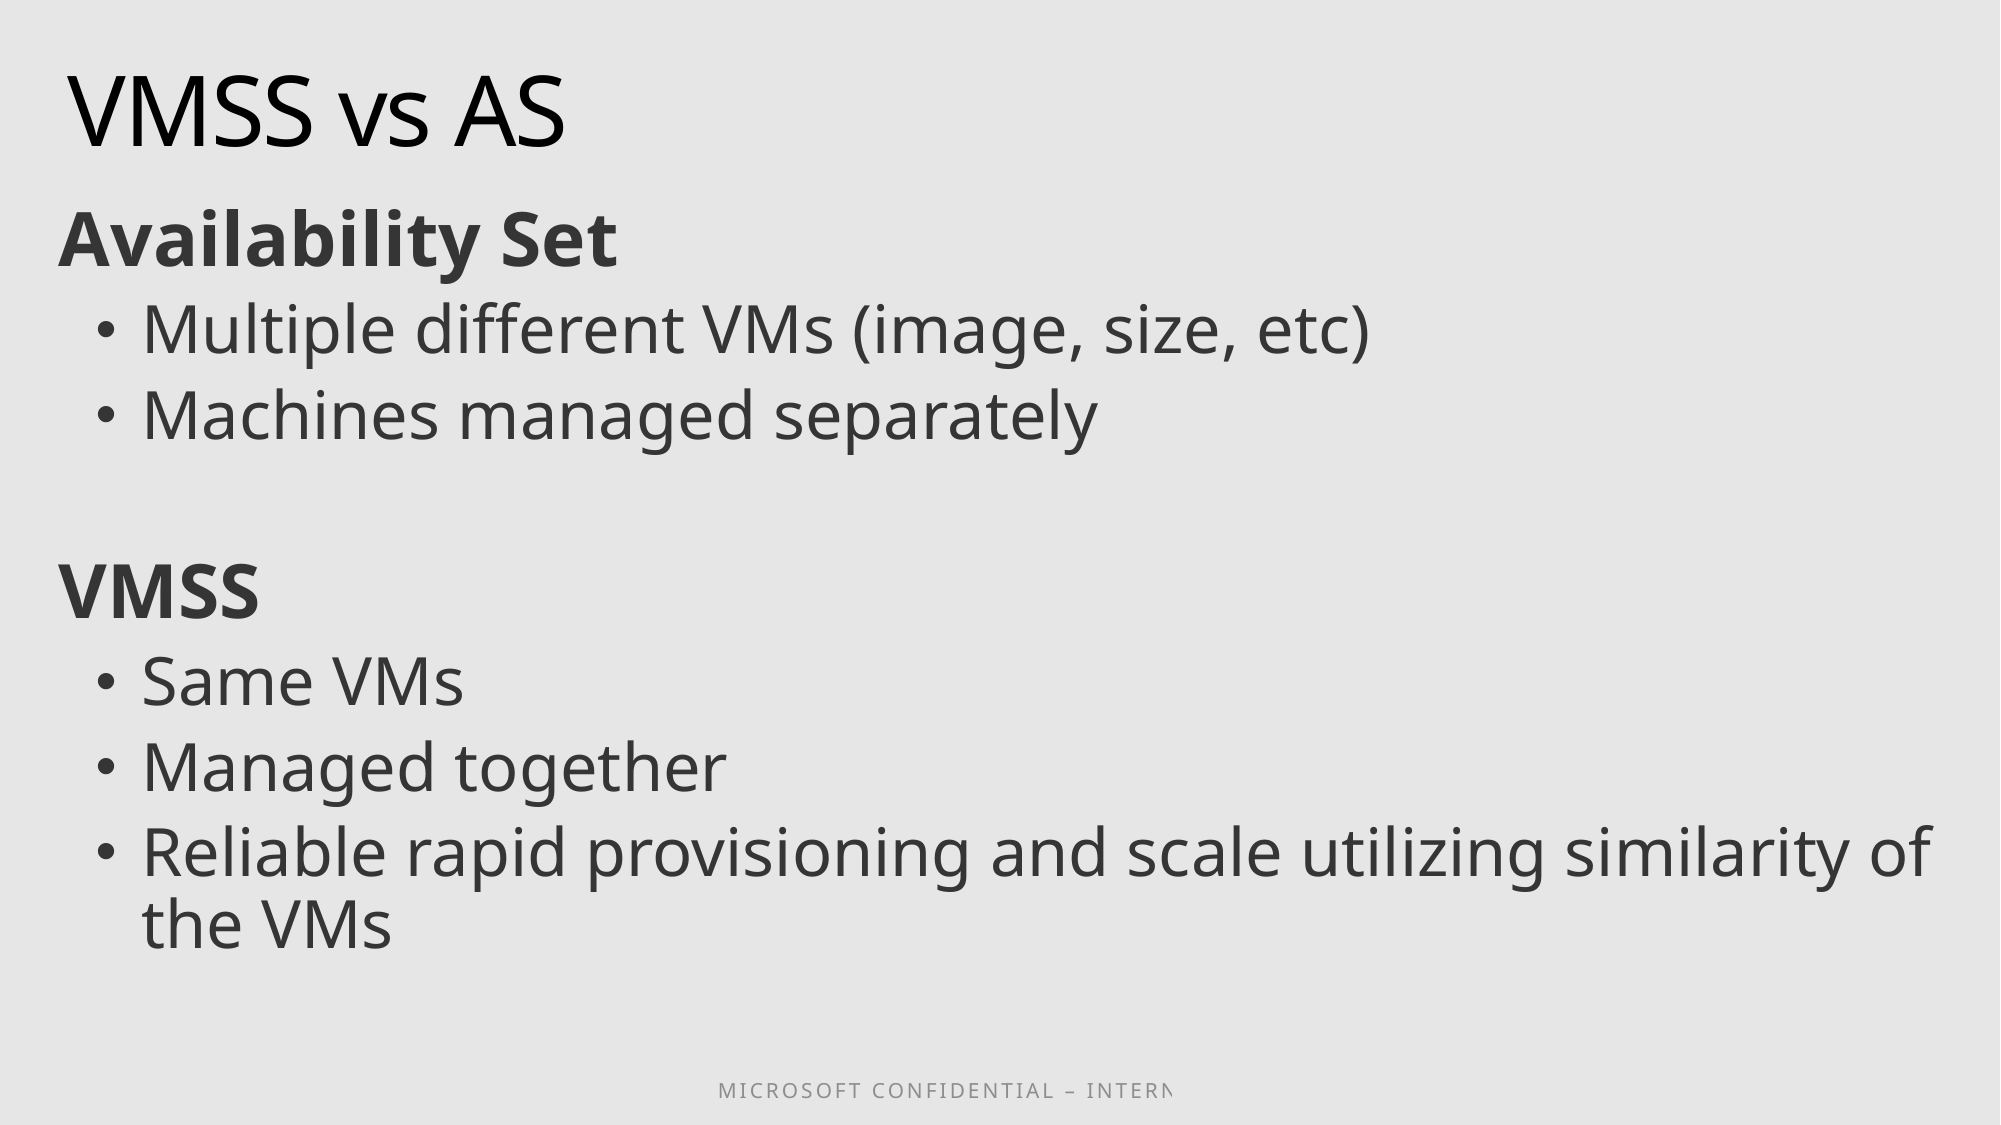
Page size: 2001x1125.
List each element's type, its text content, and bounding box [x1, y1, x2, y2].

title VMSS vs AS [44, 47, 1957, 194]
list Availability Set Multiple different VMs (image, size, etc) Machines managed separately VMSS Same VMs Managed together Reliable rapid provisioning and scale utilizing similarity of the VMs [44, 194, 1957, 971]
